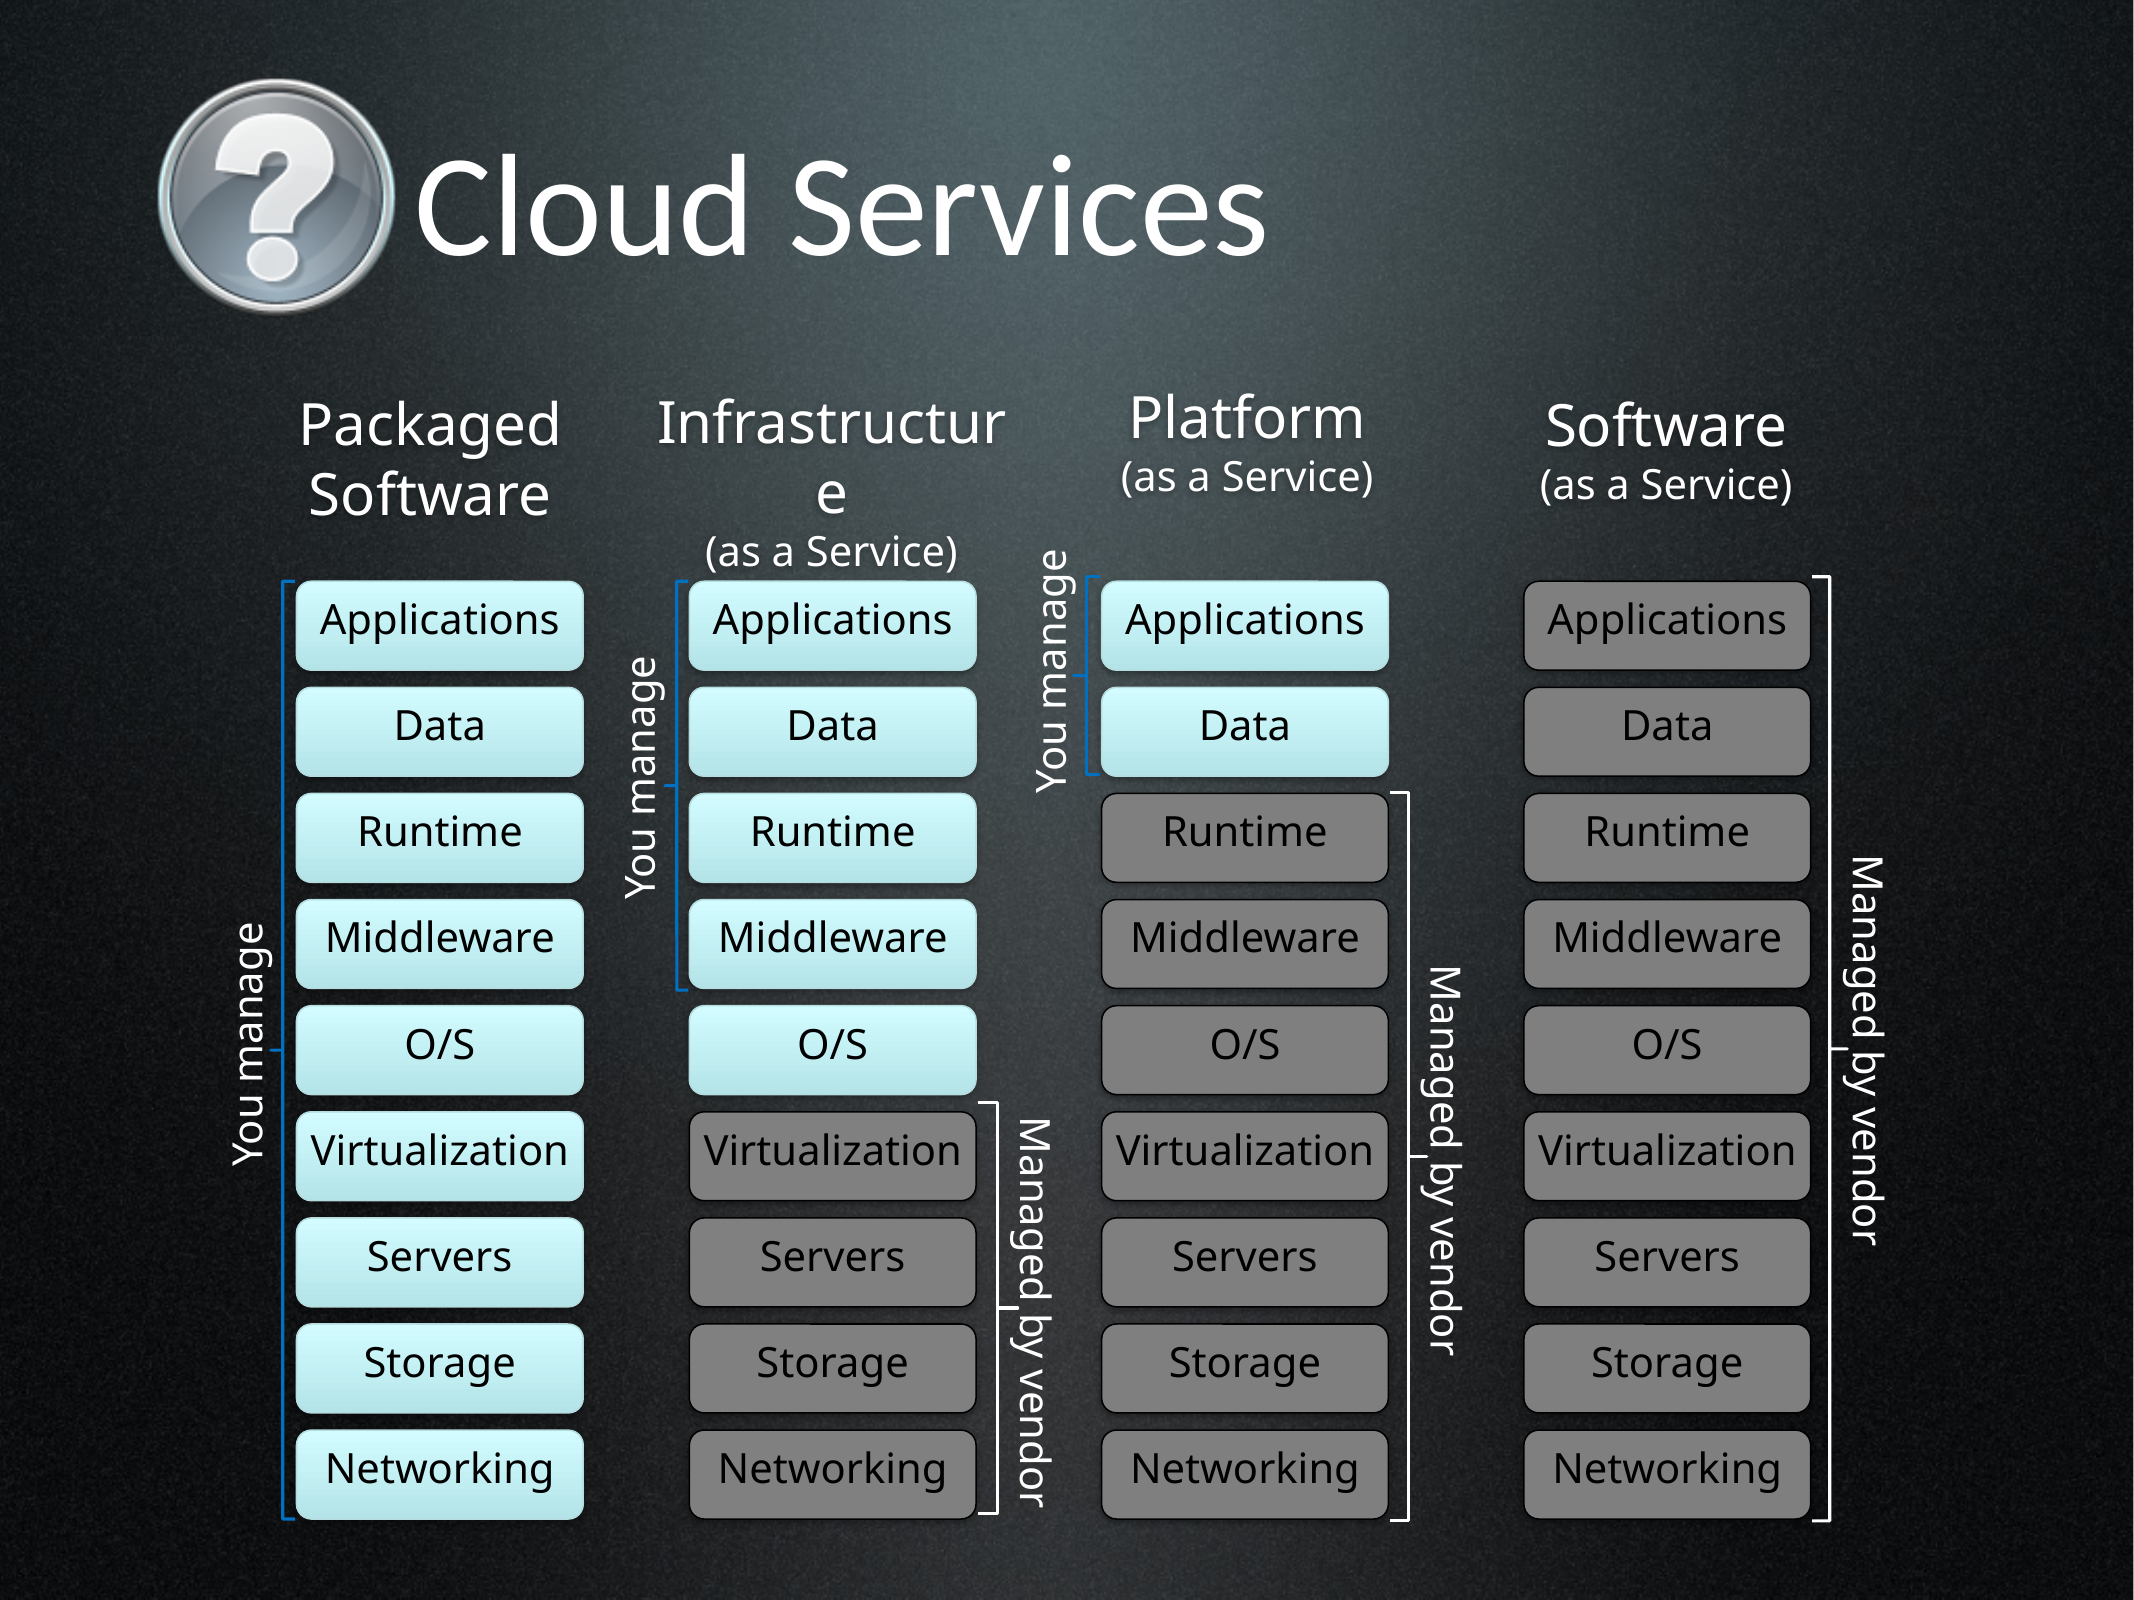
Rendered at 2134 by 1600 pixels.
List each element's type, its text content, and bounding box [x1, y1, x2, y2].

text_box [212, 363, 594, 1520]
picture [0, 0, 2134, 1600]
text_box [604, 355, 1014, 1520]
text_box Cloud Services [406, 24, 1957, 369]
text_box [1488, 363, 1903, 1522]
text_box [1016, 355, 1481, 1522]
